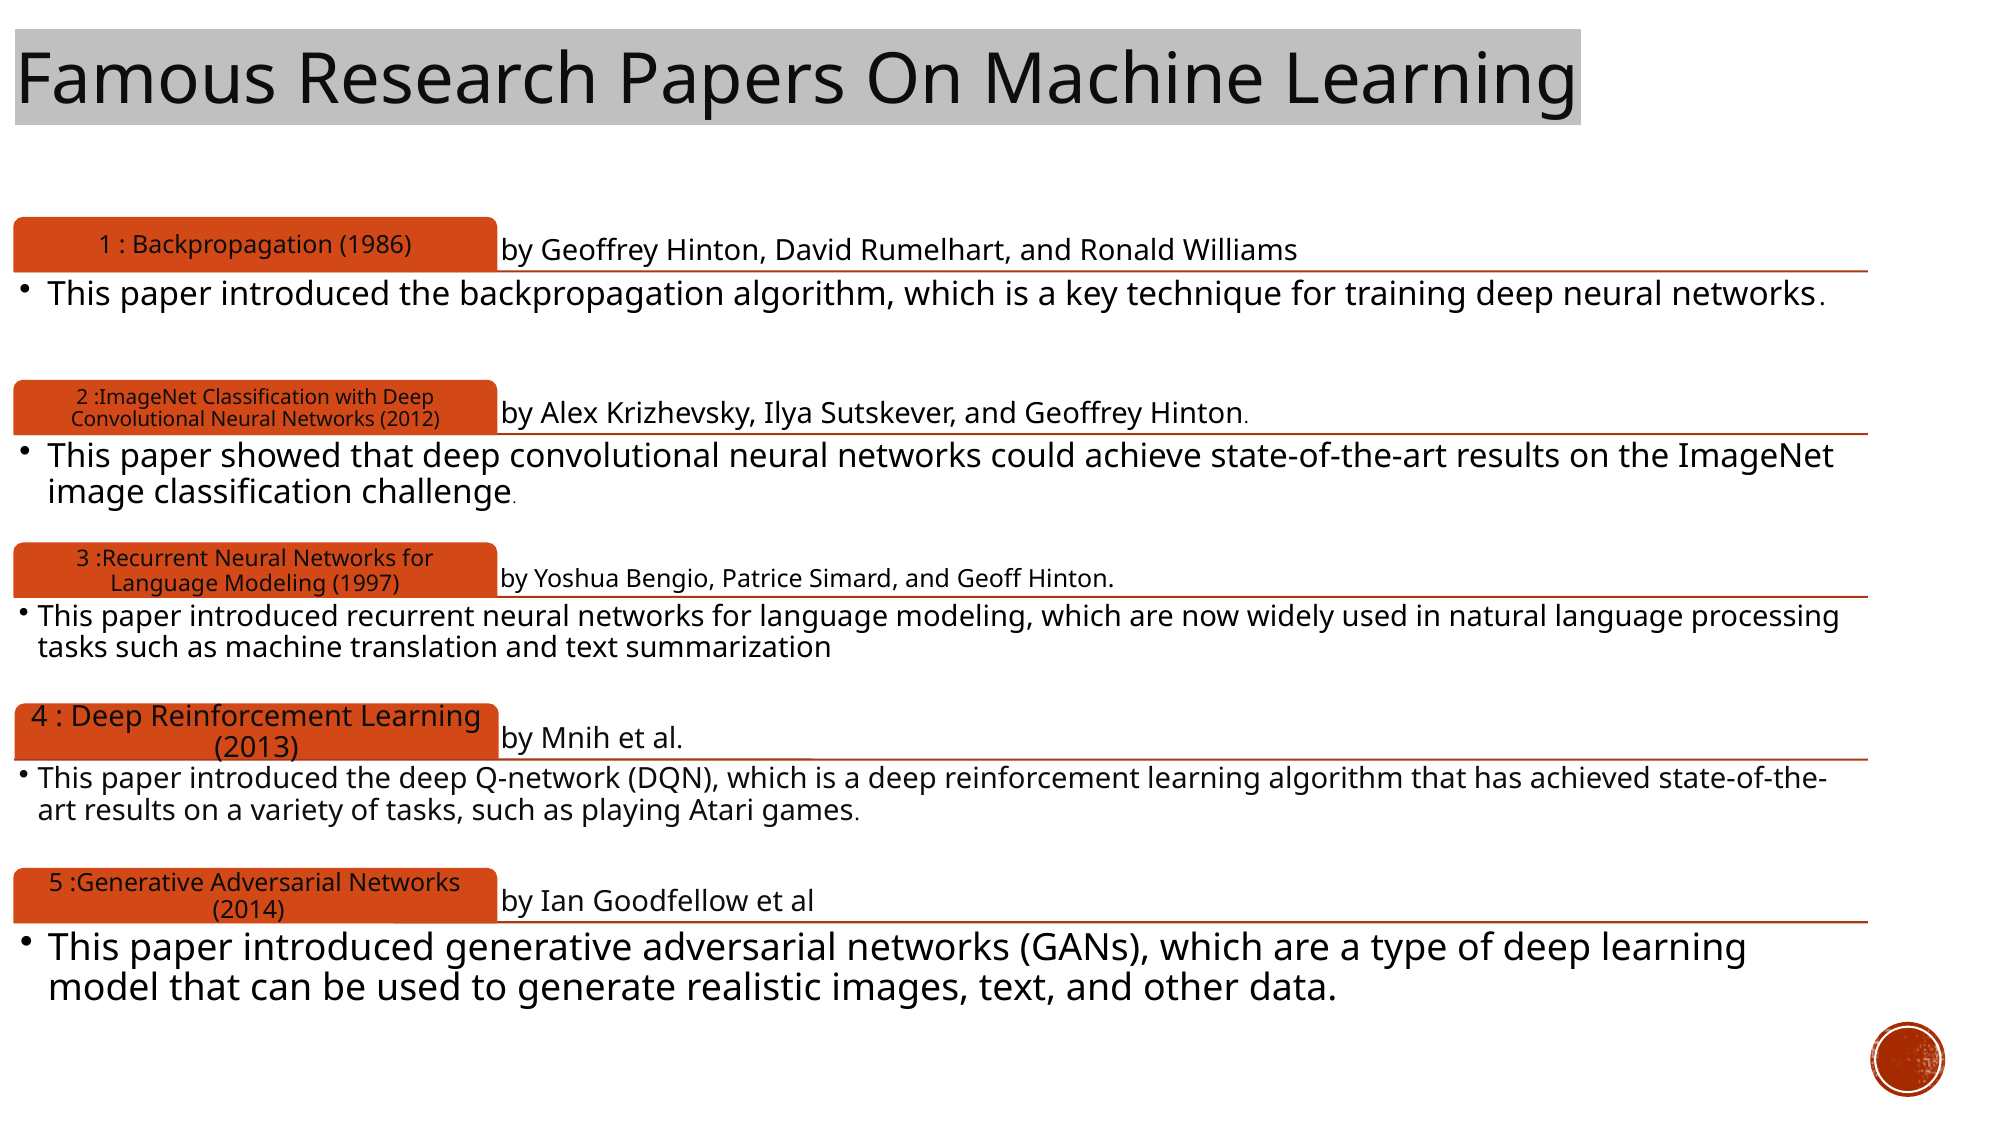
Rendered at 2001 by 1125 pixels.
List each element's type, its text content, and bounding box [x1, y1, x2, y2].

title Famous Research Papers On Machine Learning [0, 24, 1609, 138]
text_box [21, 225, 1867, 1027]
